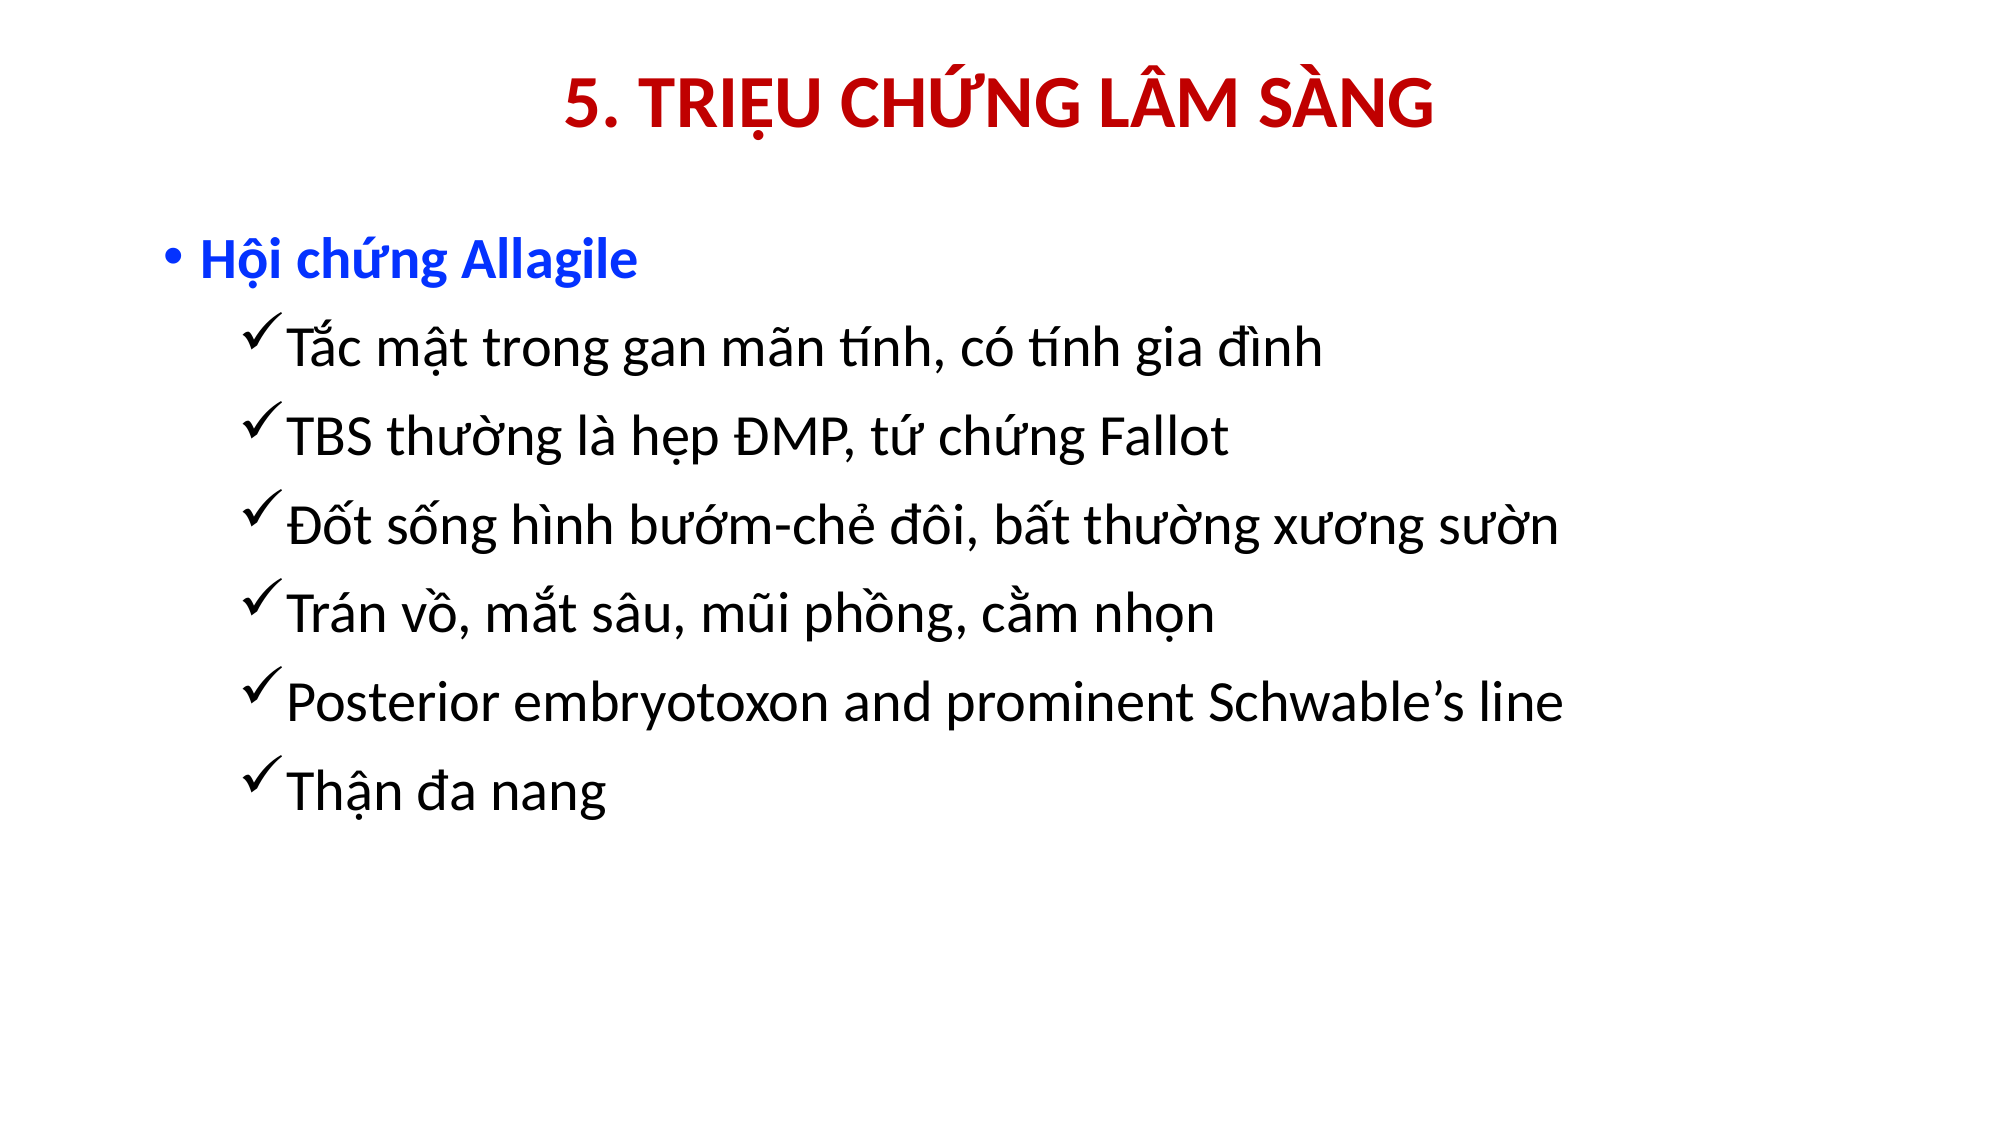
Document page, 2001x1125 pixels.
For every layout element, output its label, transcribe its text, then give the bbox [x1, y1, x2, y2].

list Hội chứng Allagile Tắc mật trong gan mãn tính, có tính gia đình TBS thường là hẹp ĐMP, tứ chứng Fallot Đốt sống hình bướm-chẻ đôi, bất thường xương sườn Trán vồ, mắt sâu, mũi phồng, cằm nhọn Posterior embryotoxon and prominent Schwable’s line Thận đa nang [148, 212, 1725, 1063]
title 5. TRIỆU CHỨNG LÂM SÀNG [324, 45, 1675, 162]
